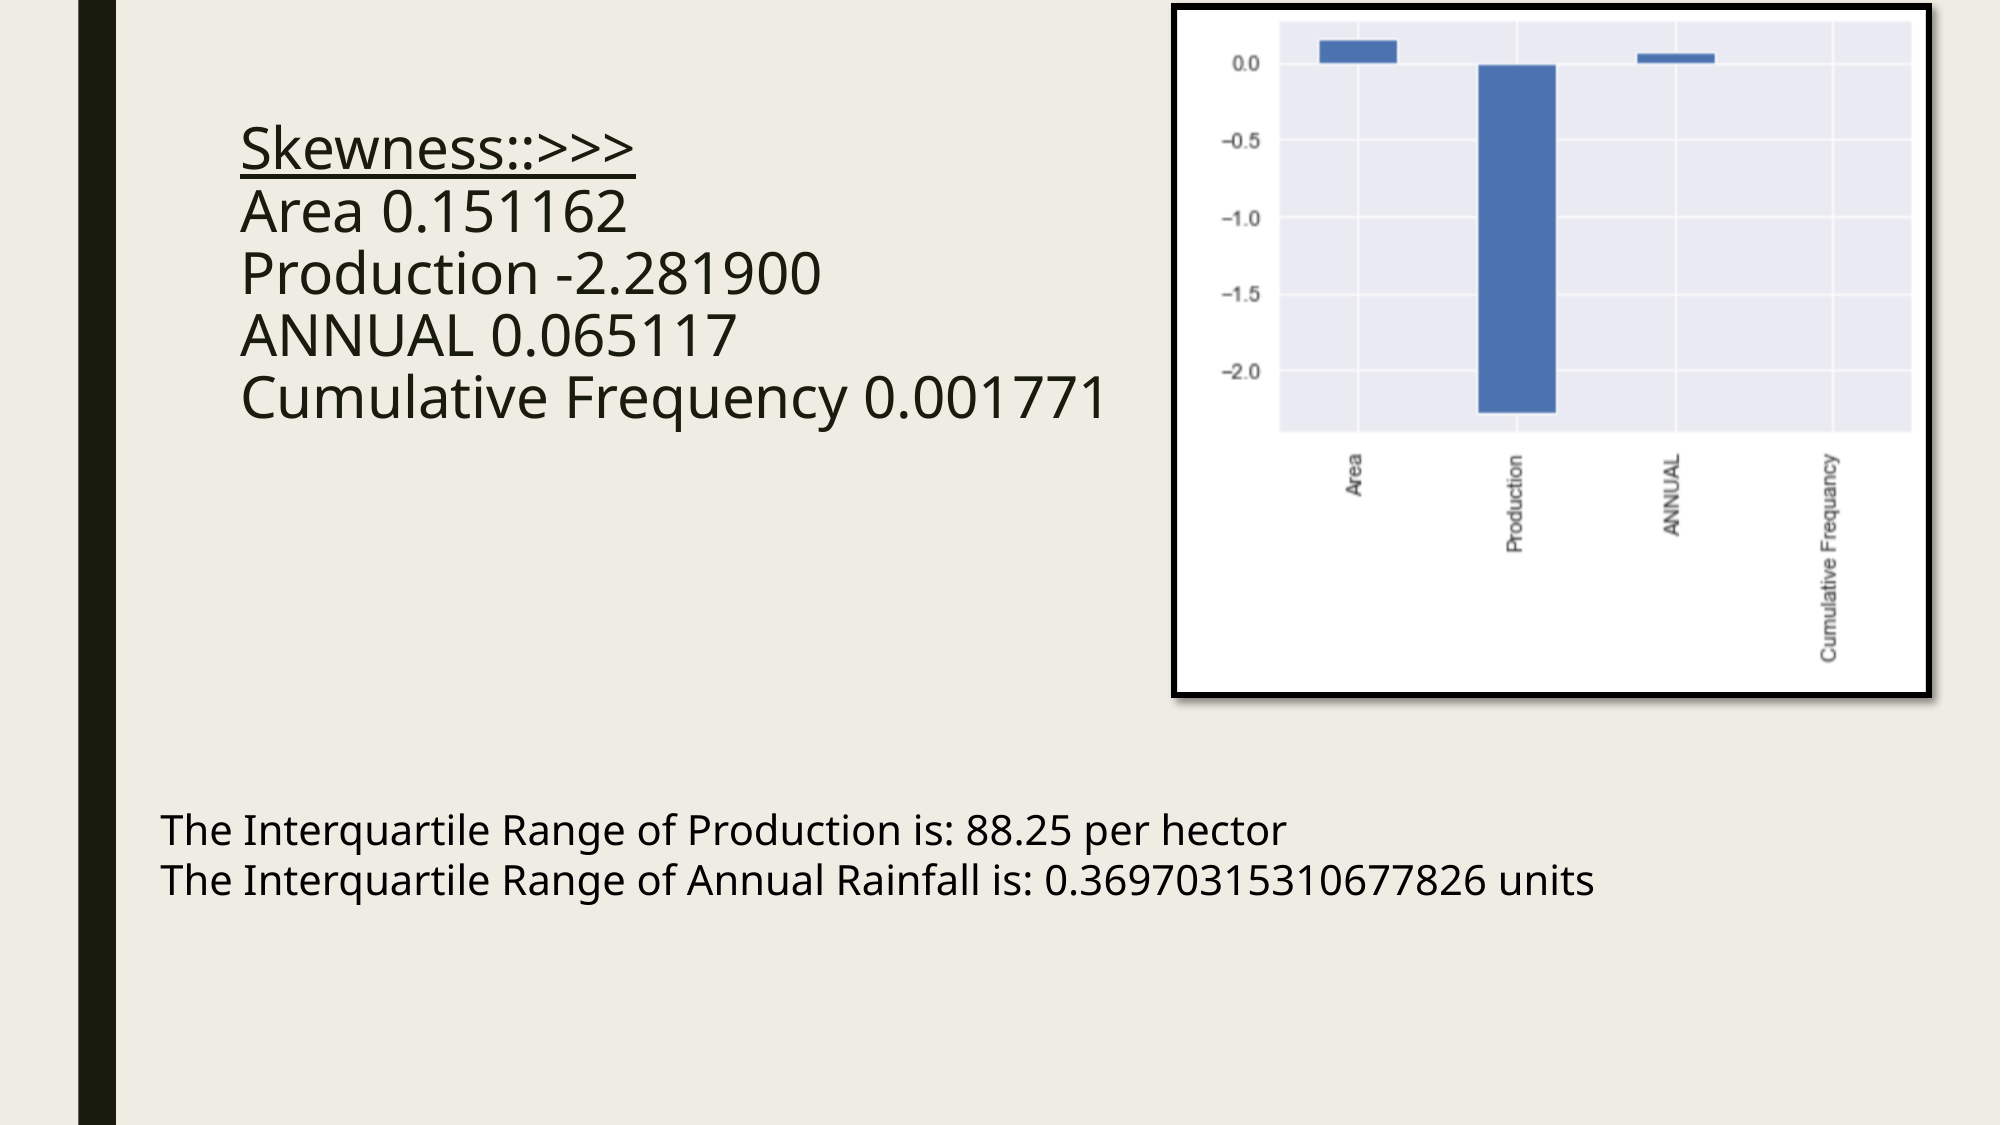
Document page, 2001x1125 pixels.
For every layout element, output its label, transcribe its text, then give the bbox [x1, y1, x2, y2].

picture [1177, 9, 1926, 693]
text_box The Interquartile Range of Production is: 88.25 per hector The Interquartile Range of Annual Rainfall is: 0.36970315310677826 units [160, 803, 1597, 954]
title Skewness::>>> Area 0.151162 Production -2.281900 ANNUAL 0.065117 Cumulative Frequency 0.001771 [225, 112, 1170, 357]
